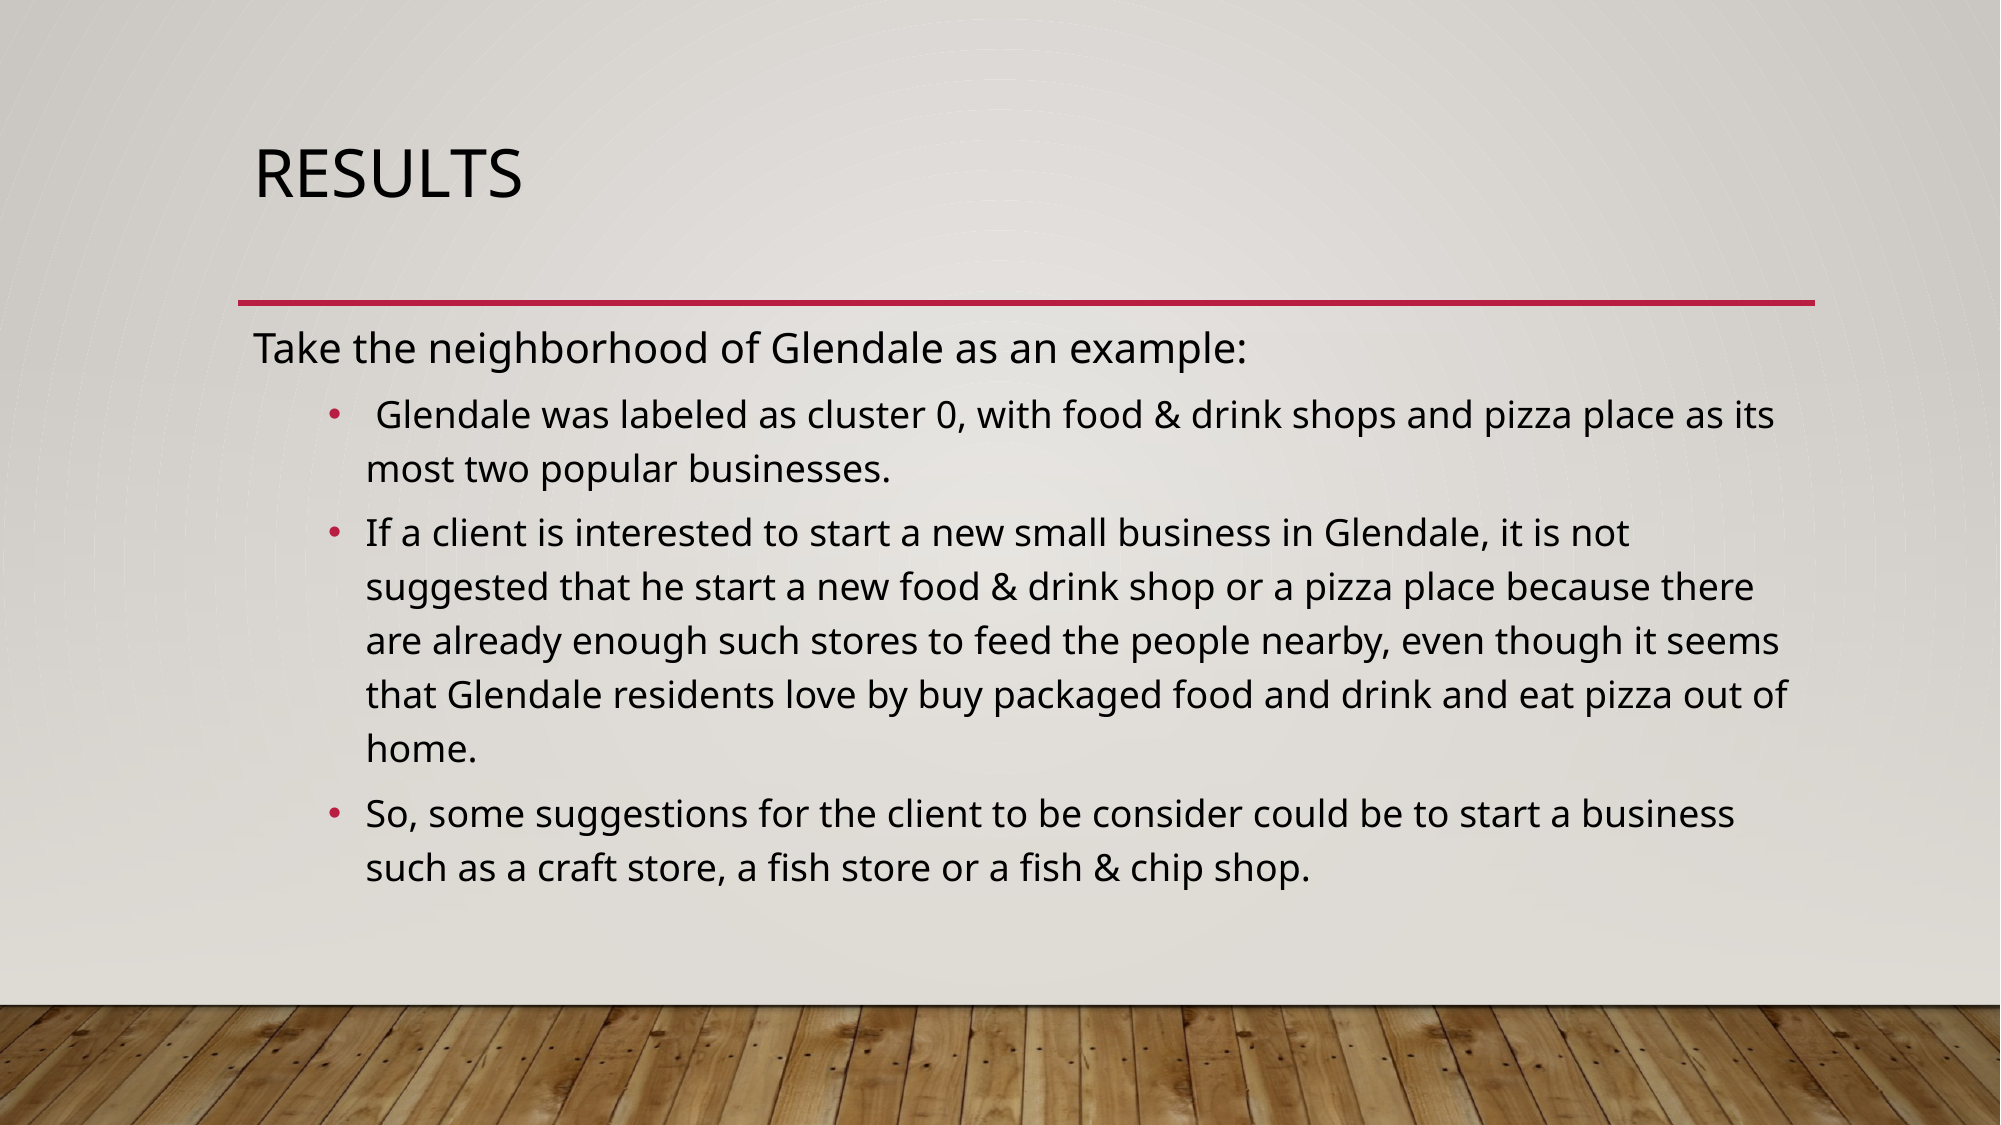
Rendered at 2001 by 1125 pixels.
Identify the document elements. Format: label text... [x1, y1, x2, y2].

list Take the neighborhood of Glendale as an example: Glendale was labeled as cluster 0, with food & drink shops and pizza place as its most two popular businesses. If a client is interested to start a new small business in Glendale, it is not suggested that he start a new food & drink shop or a pizza place because there are already enough such stores to feed the people nearby, even though it seems that Glendale residents love by buy packaged food and drink and eat pizza out of home. So, some suggestions for the client to be consider could be to start a business such as a craft store, a fish store or a fish & chip shop. [238, 304, 1814, 897]
title results [238, 131, 1814, 304]
picture [0, 1005, 2000, 1125]
